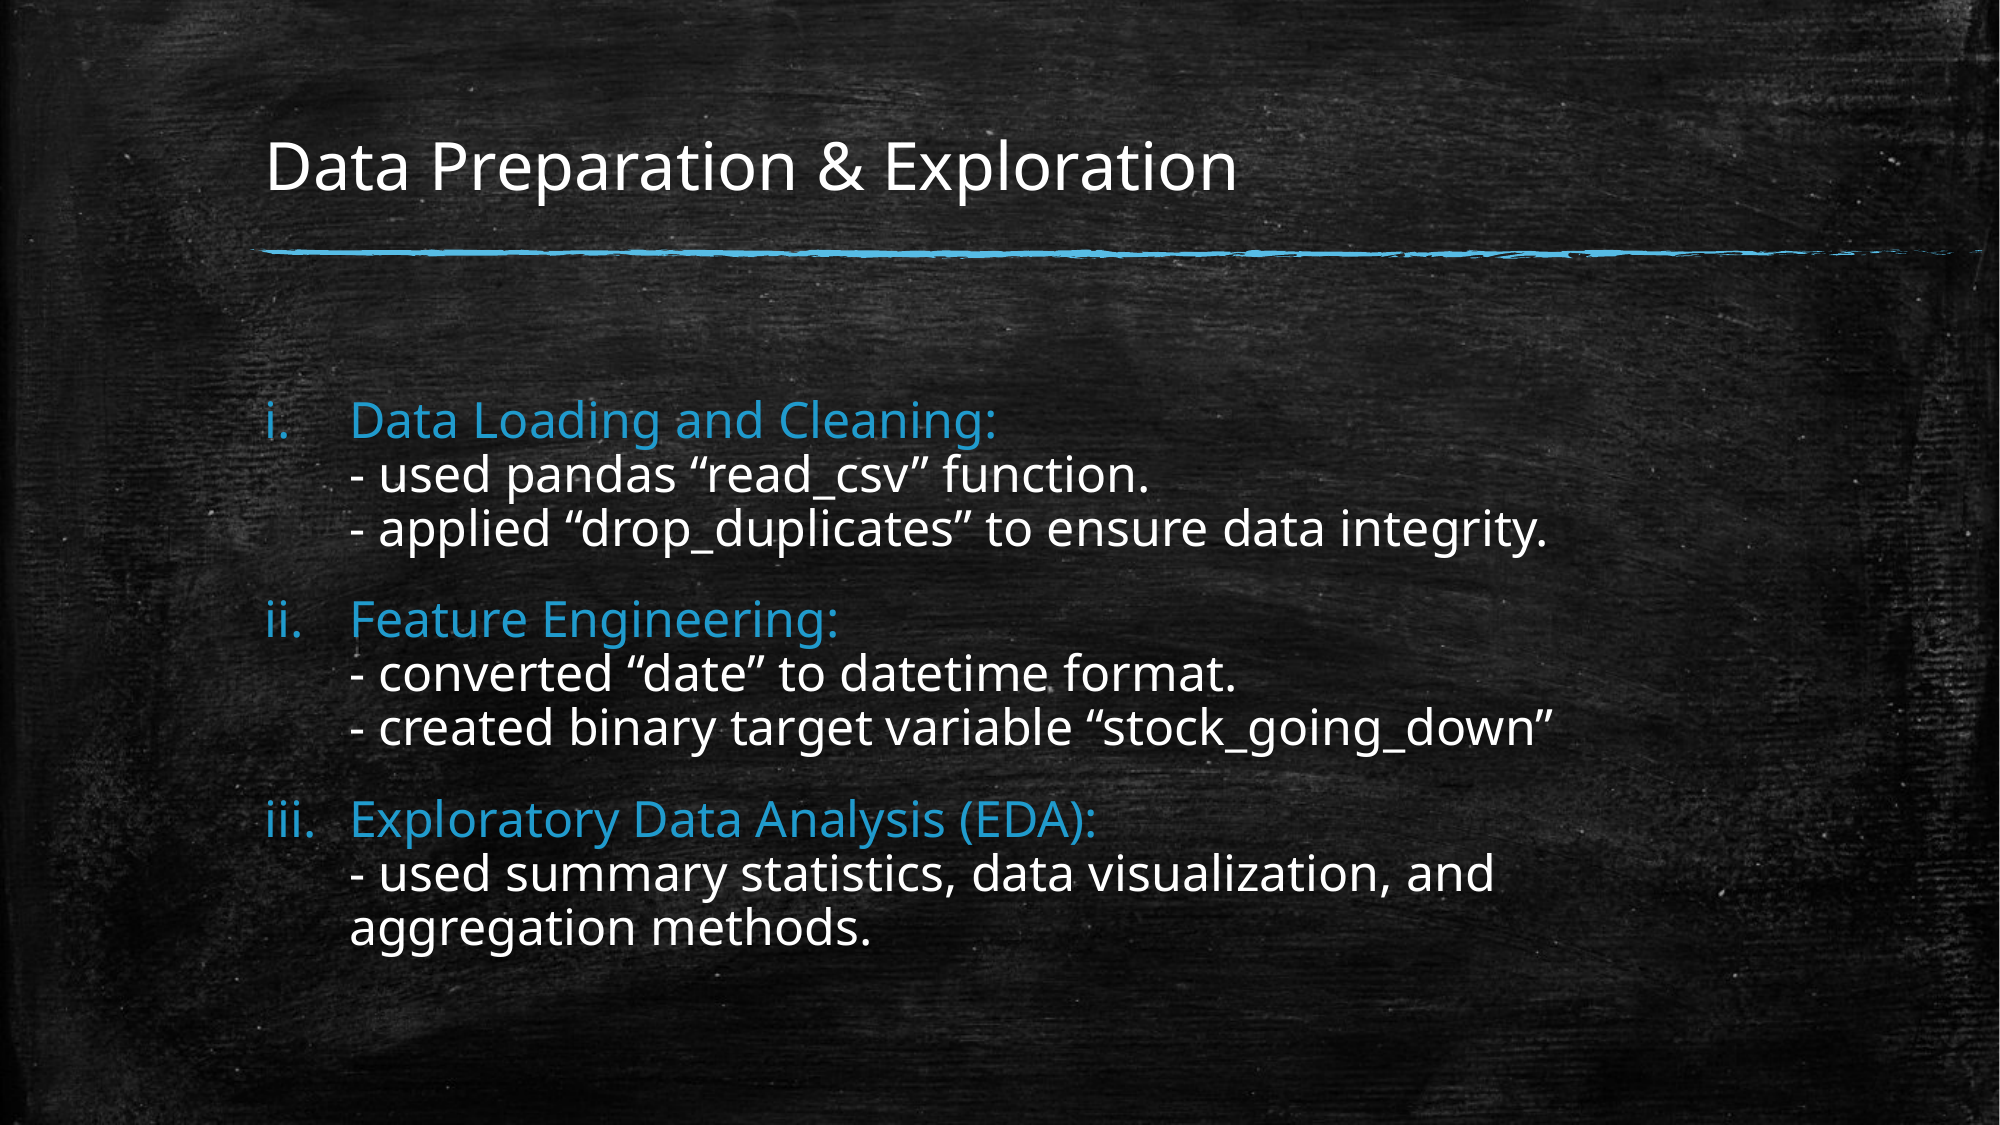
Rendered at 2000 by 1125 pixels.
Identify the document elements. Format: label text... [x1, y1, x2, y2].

title Data Preparation & Exploration [249, 45, 1750, 213]
list Data Loading and Cleaning: - used pandas “read_csv” function. - applied “drop_duplicates” to ensure data integrity. Feature Engineering: - converted “date” to datetime format. - created binary target variable “stock_going_down” Exploratory Data Analysis (EDA): - used summary statistics, data visualization, and aggregation methods. [249, 387, 1750, 1038]
